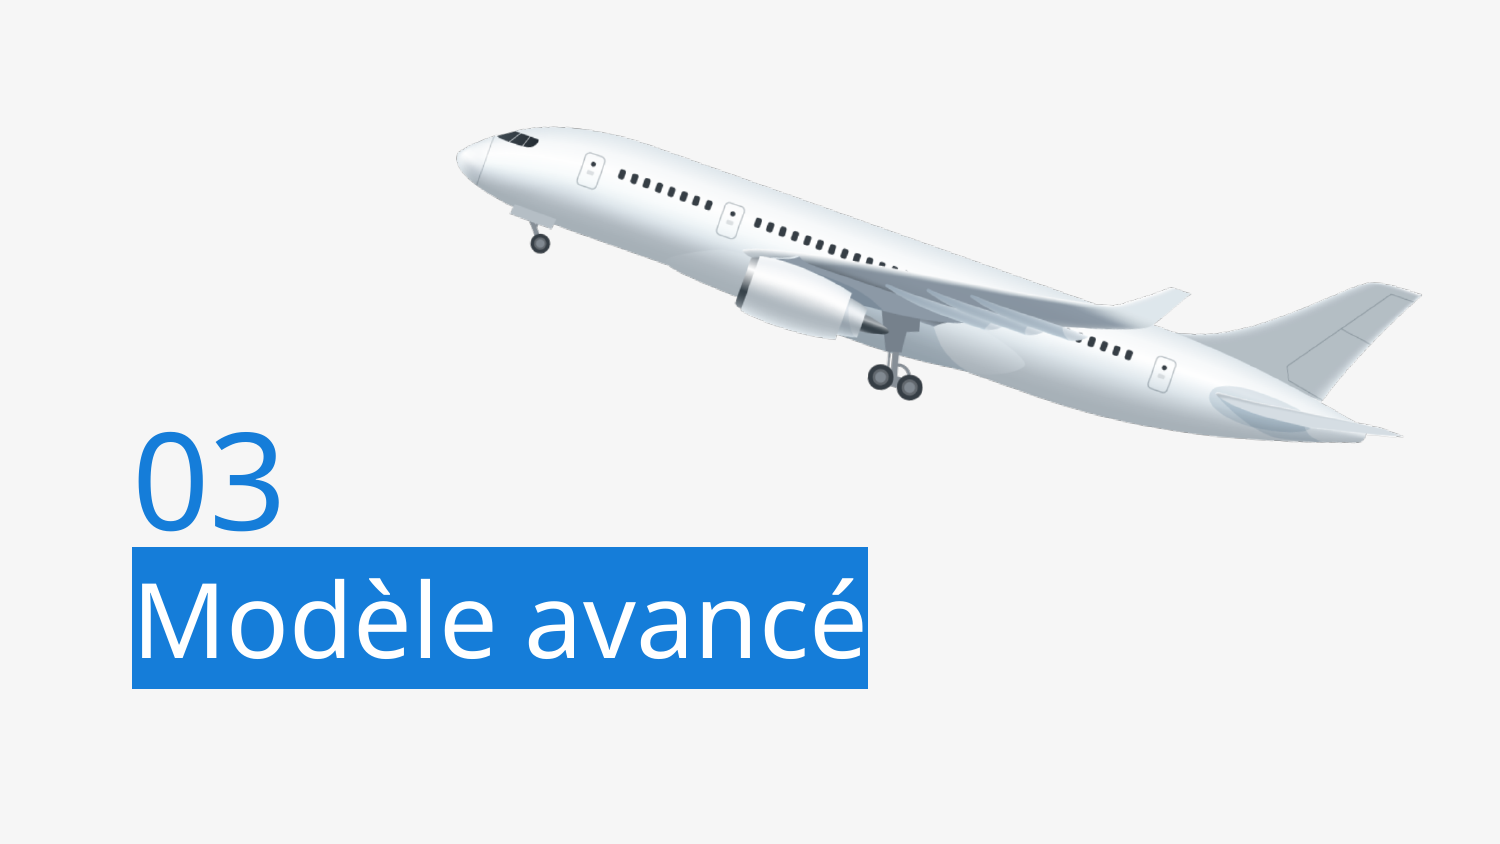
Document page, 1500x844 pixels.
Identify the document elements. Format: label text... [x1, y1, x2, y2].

title 03 [116, 415, 343, 538]
title Modèle avancé [116, 549, 1096, 683]
picture [421, 94, 1442, 499]
